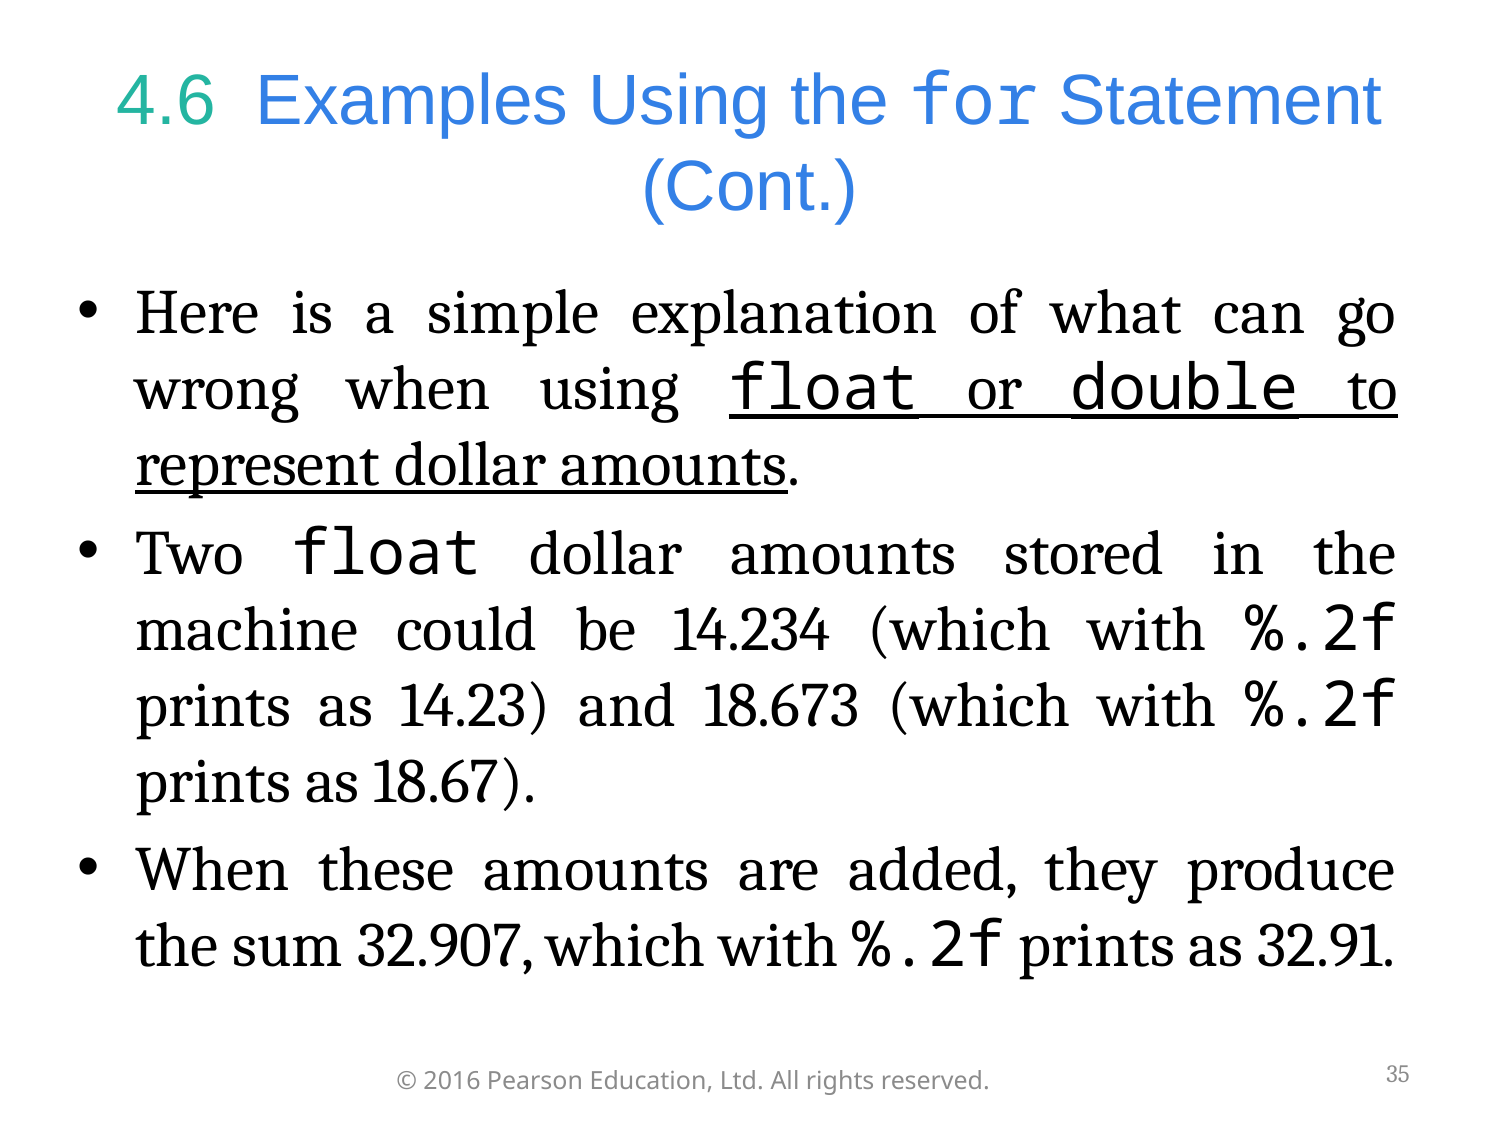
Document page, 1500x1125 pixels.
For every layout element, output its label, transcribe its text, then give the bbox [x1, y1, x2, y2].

footer © 2016 Pearson Education, Ltd. All rights reserved. [287, 1050, 1100, 1110]
list Here is a simple explanation of what can go wrong when using float or double to represent dollar amounts. Two float dollar amounts stored in the machine could be 14.234 (which with %.2f prints as 14.23) and 18.673 (which with %.2f prints as 18.67). When these amounts are added, they produce the sum 32.907, which with %.2f prints as 32.91. [62, 262, 1413, 1006]
slide_number 35 [1074, 1042, 1425, 1103]
title 4.6 Examples Using the for Statement (Cont.) [75, 45, 1425, 233]
